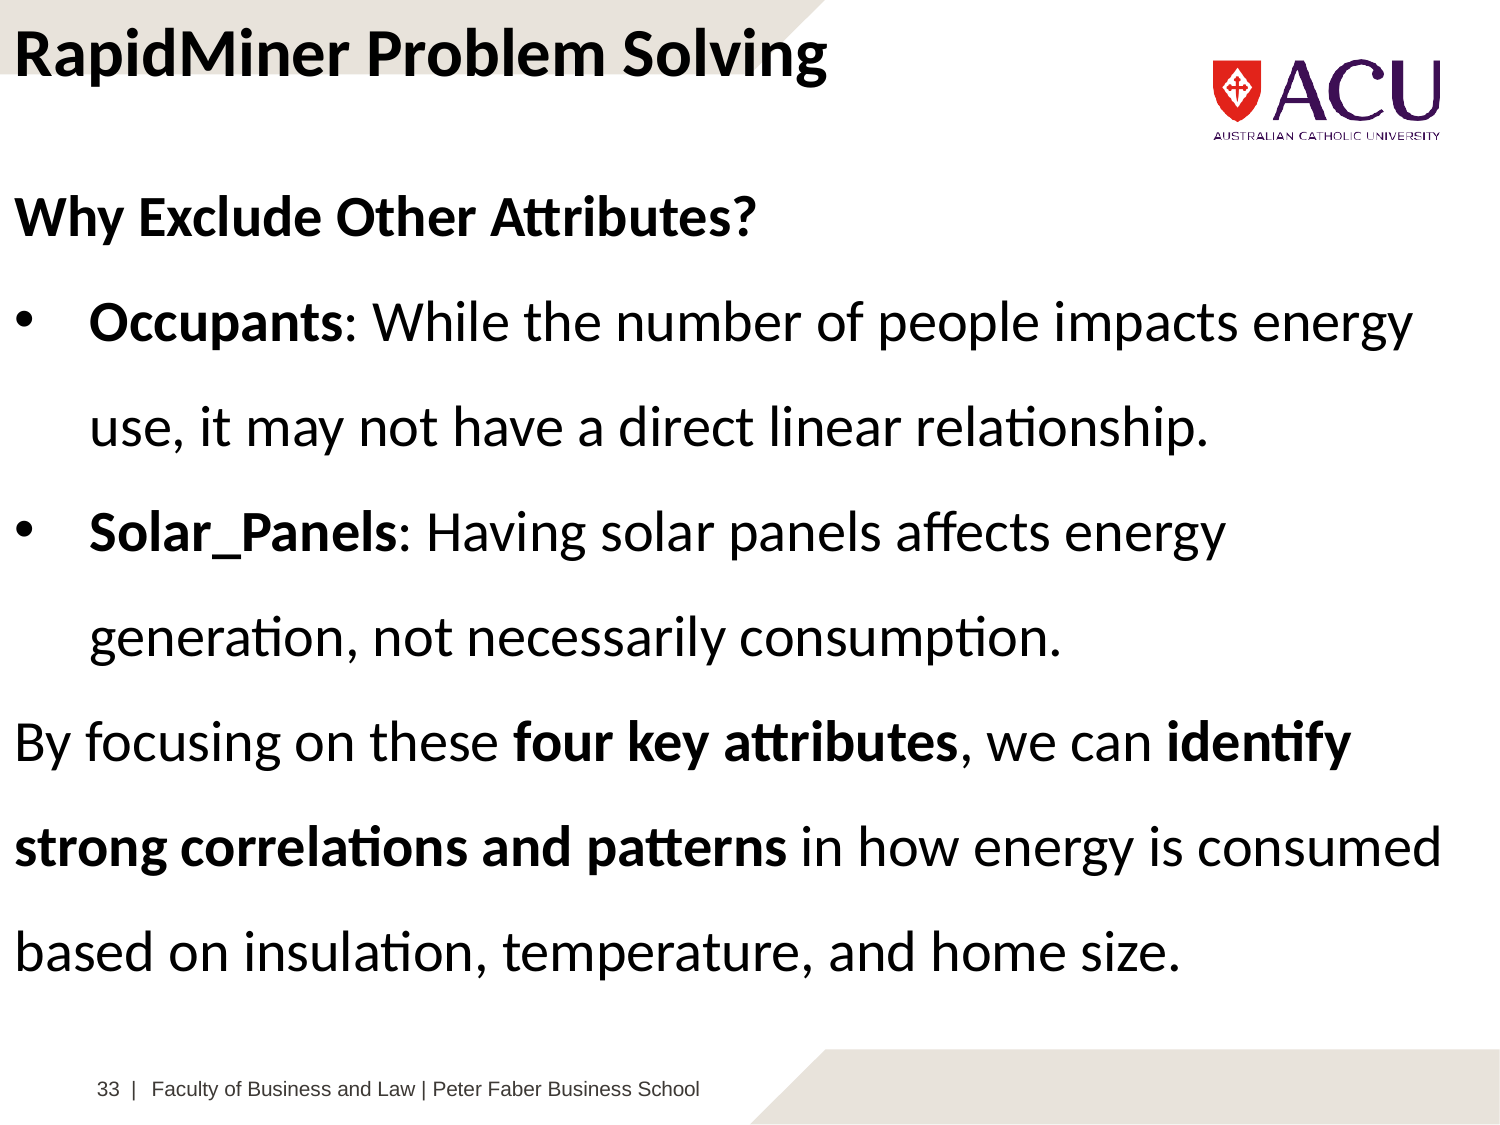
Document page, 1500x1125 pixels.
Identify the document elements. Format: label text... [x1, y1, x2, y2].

text_box RapidMiner Problem Solving [0, 0, 1163, 98]
slide_number 33 | [90, 1075, 703, 1125]
picture [1213, 59, 1440, 136]
text_box Faculty of Business and Law | Peter Faber Business School [149, 1075, 703, 1101]
text_box Why Exclude Other Attributes? Occupants: While the number of people impacts energy use, it may not have a direct linear relationship. Solar_Panels: Having solar panels affects energy generation, not necessarily consumption. By focusing on these four key attributes, we can identify strong correlations and patterns in how energy is consumed based on insulation, temperature, and home size. [0, 136, 1500, 991]
